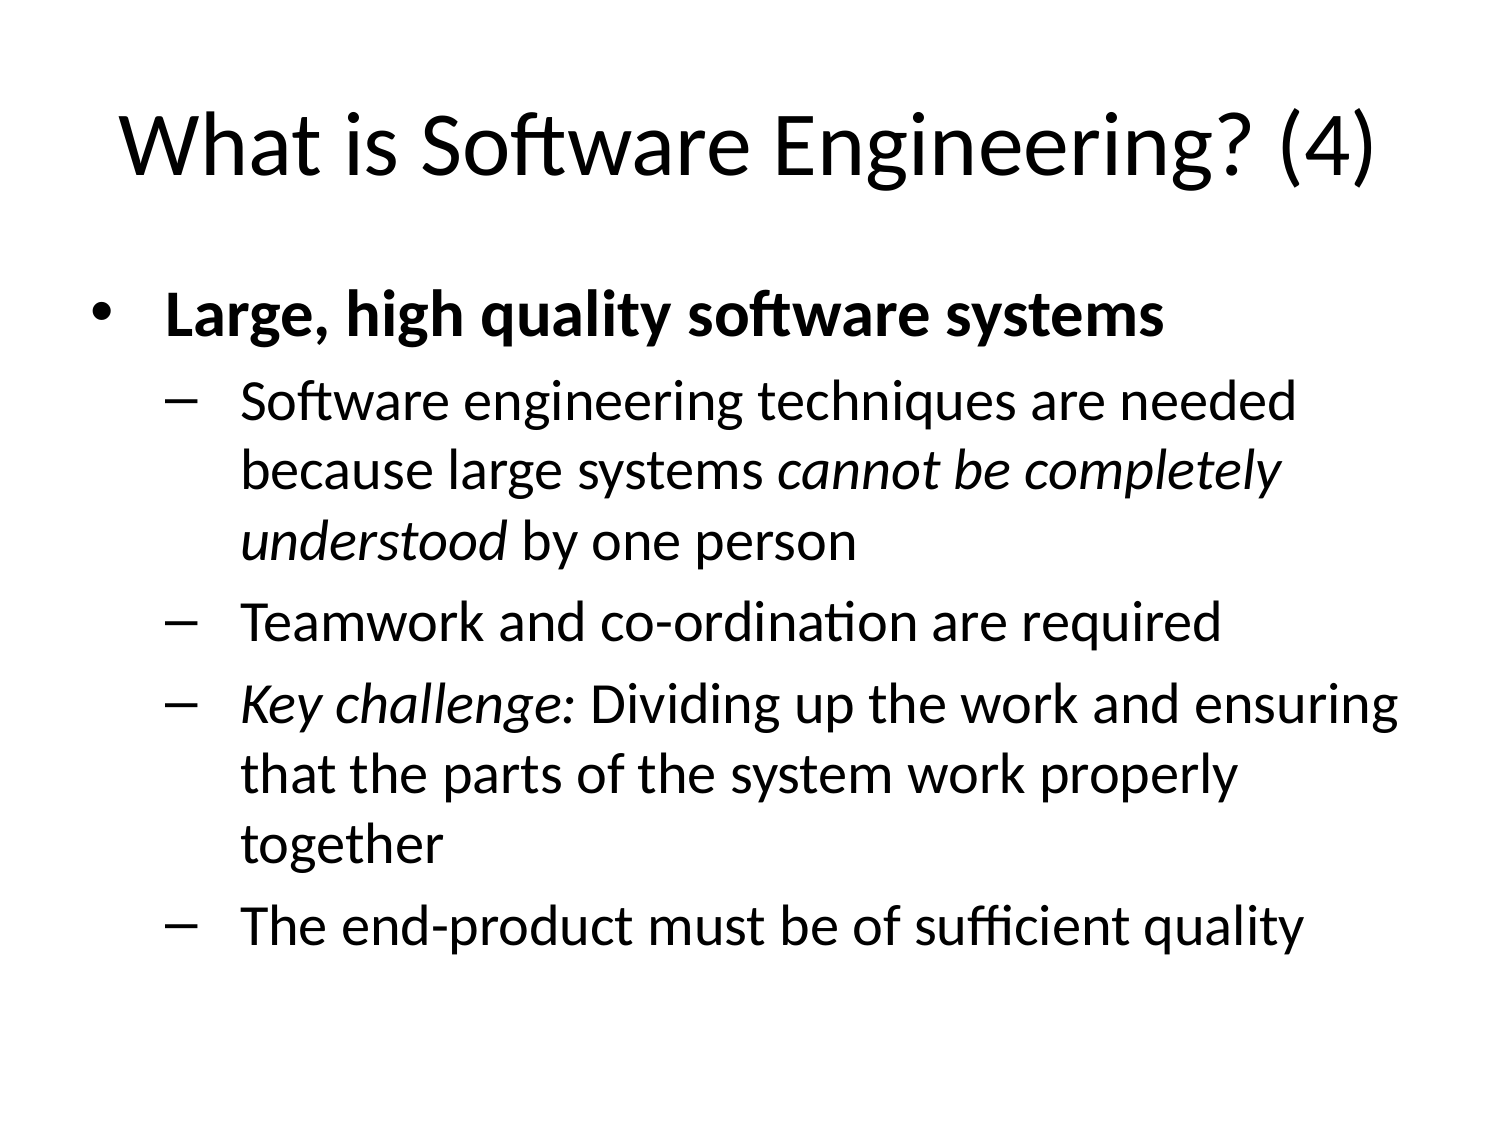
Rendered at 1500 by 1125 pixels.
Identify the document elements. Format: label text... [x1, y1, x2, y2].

title What is Software Engineering? (4) [75, 45, 1425, 233]
list Large, high quality software systems Software engineering techniques are needed because large systems cannot be completely understood by one person Teamwork and co-ordination are required Key challenge: Dividing up the work and ensuring that the parts of the system work properly together The end-product must be of sufficient quality [75, 262, 1425, 1005]
